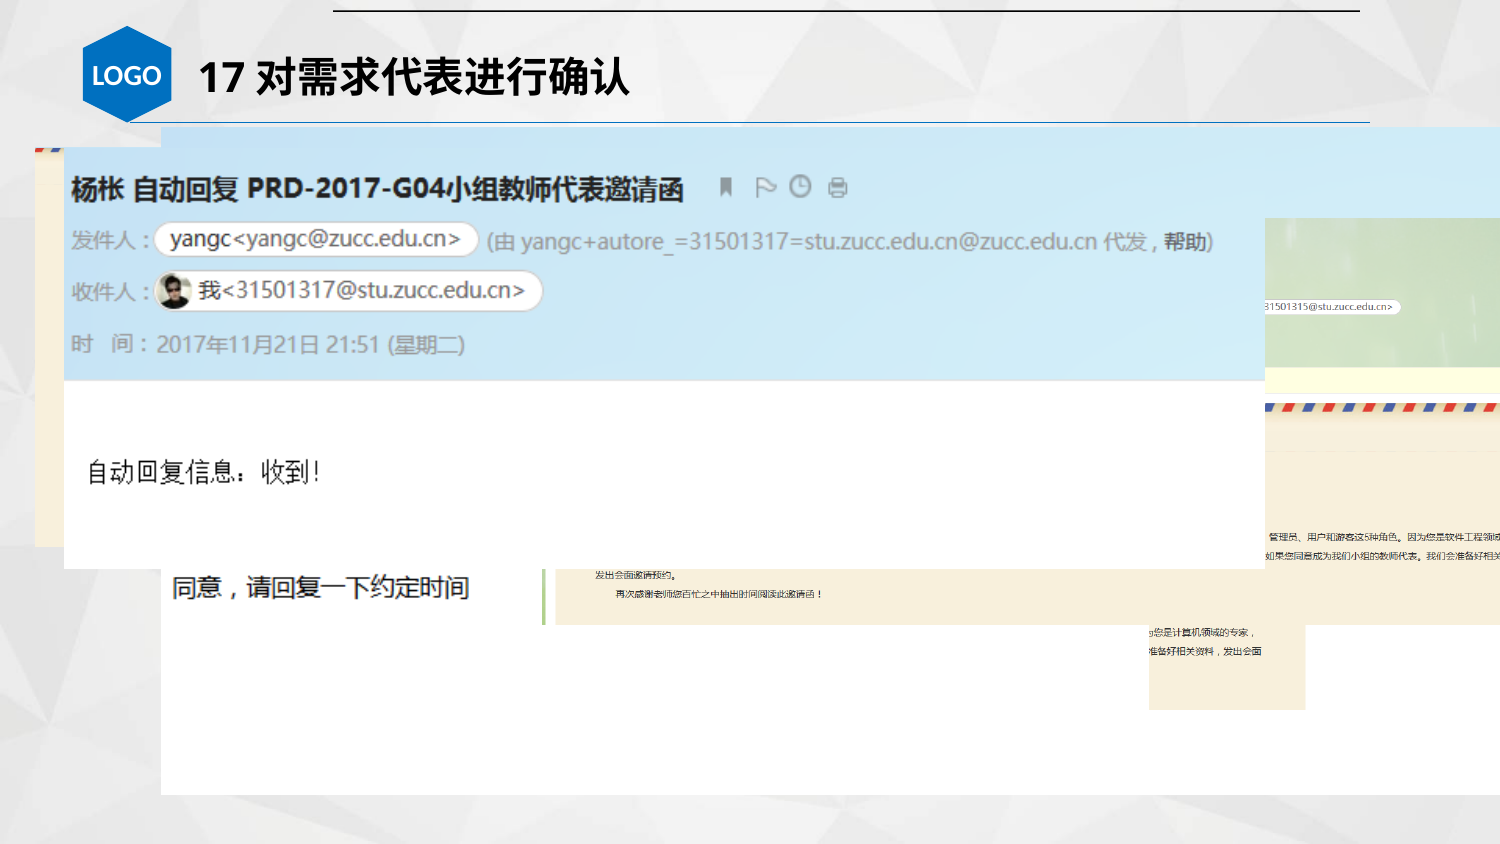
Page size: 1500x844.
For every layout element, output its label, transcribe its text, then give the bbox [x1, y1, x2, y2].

picture [0, 0, 1500, 844]
text_box 17对需求代表进行确认 [183, 43, 774, 109]
